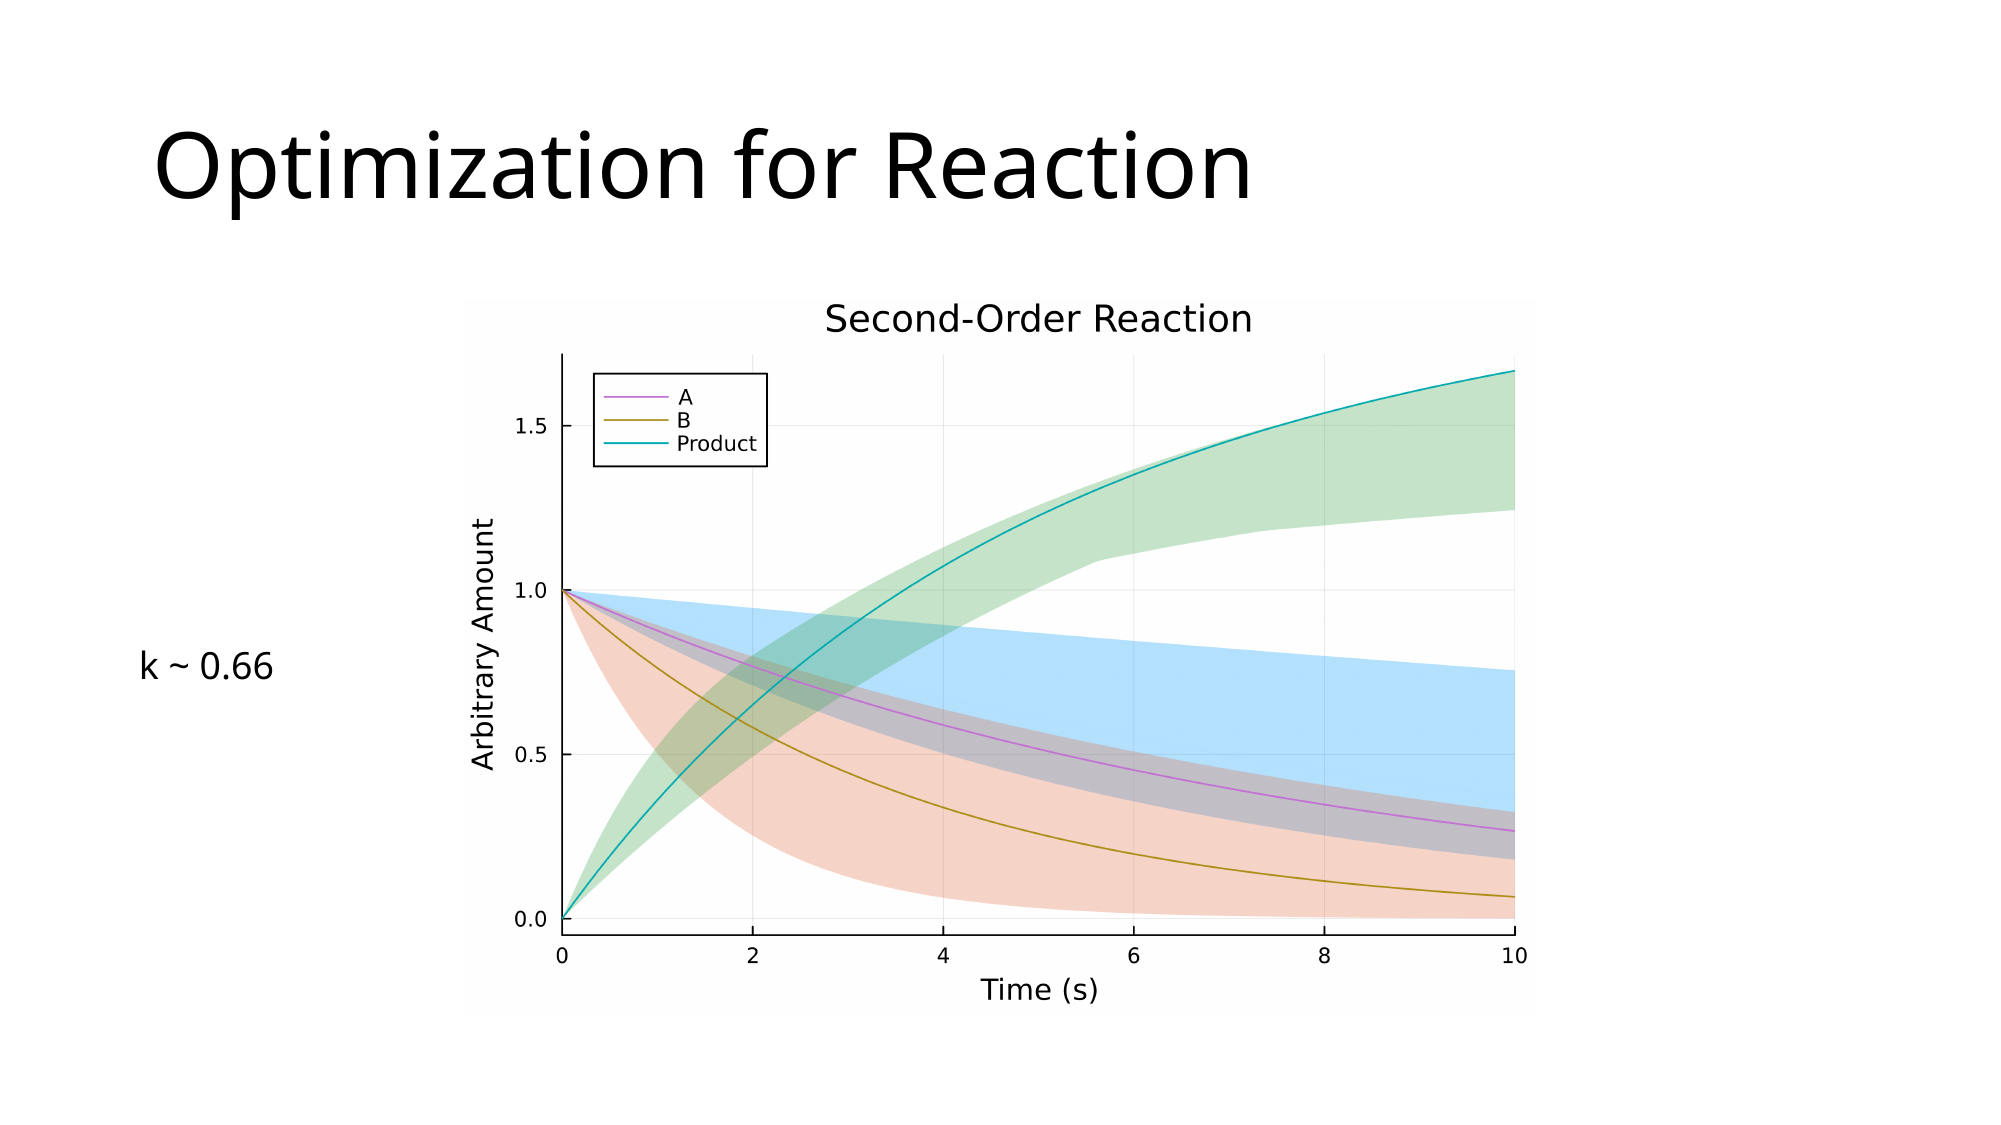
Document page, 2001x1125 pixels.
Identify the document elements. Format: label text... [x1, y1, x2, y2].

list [464, 298, 1536, 1014]
text_box k ~ 0.66 [123, 634, 289, 694]
title Optimization for Reaction [137, 59, 1863, 278]
